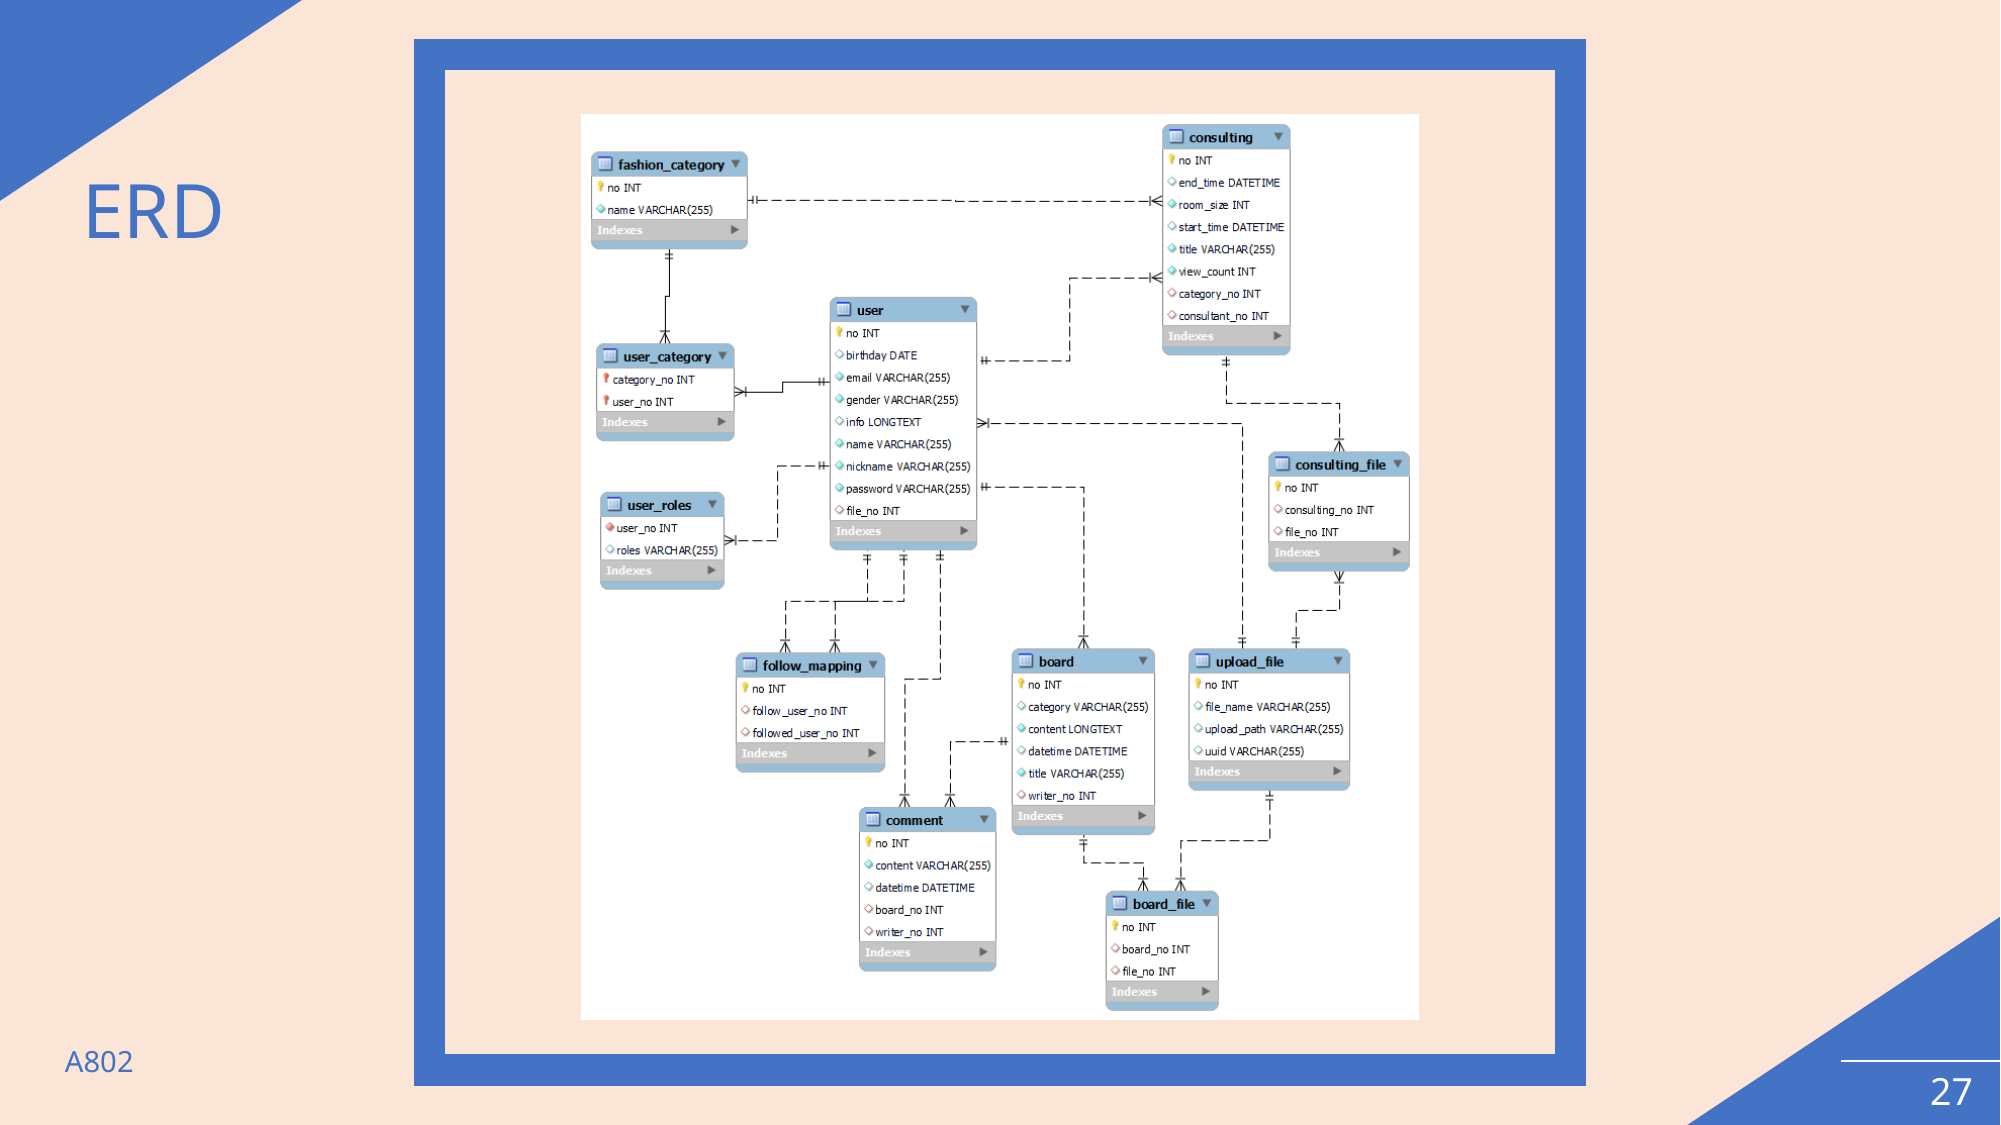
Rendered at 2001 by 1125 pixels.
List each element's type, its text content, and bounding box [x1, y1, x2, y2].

text_box 27 [1915, 1062, 1988, 1125]
text_box [0, 0, 304, 203]
text_box [429, 54, 1571, 1071]
text_box ERD [67, 156, 428, 262]
picture [581, 115, 1419, 1020]
text_box [1685, 915, 2000, 1125]
text_box A802 [50, 1035, 610, 1086]
